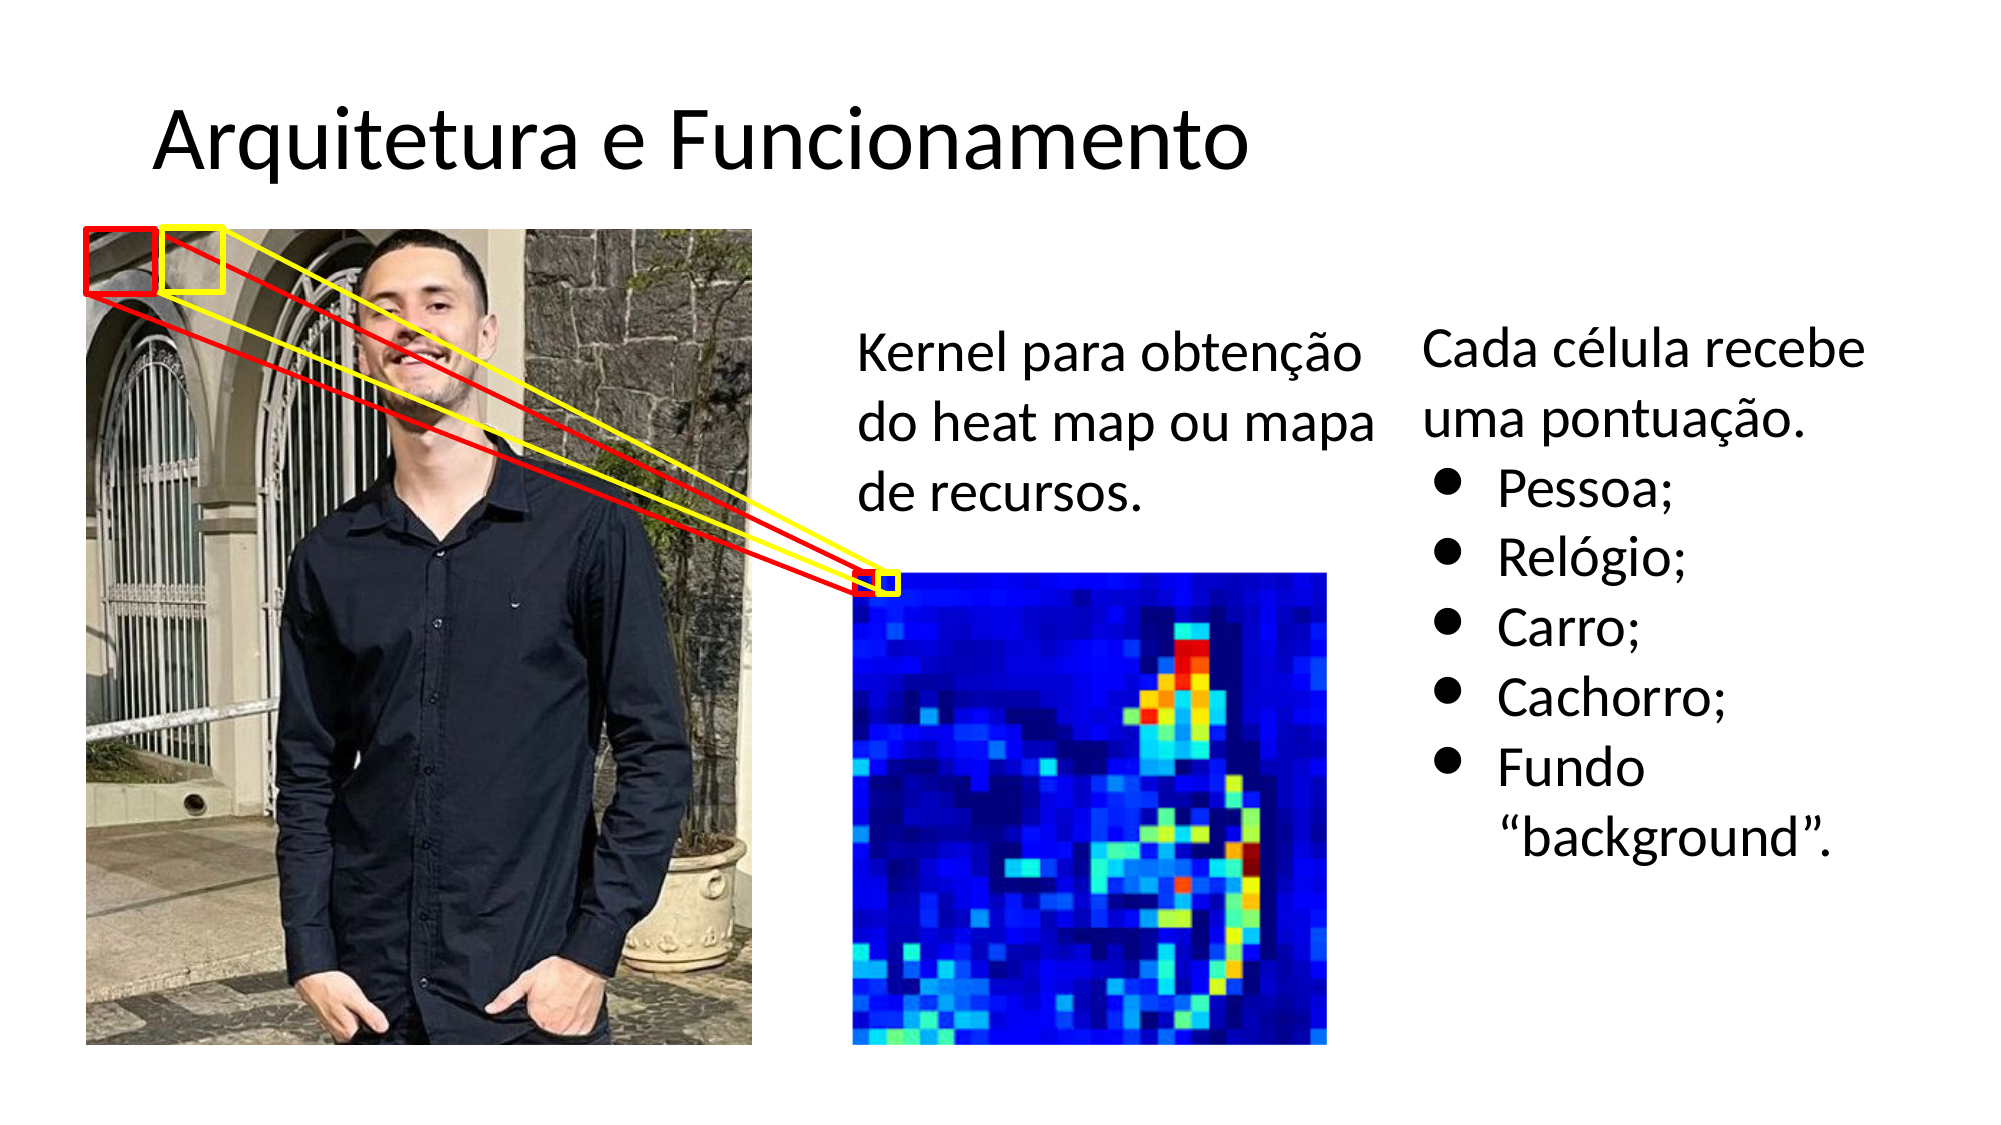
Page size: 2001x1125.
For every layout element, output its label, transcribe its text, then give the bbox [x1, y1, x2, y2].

title Arquitetura e Funcionamento [137, 80, 1863, 297]
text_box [157, 291, 889, 595]
text_box Kernel para obtenção do heat map ou mapa de recursos. [893, 297, 1407, 508]
picture [85, 595, 753, 1045]
text_box Cada célula recebe uma pontuação. Pessoa; Relógio; Carro; Cachorro; Fundo “background”. [1407, 293, 1916, 512]
picture [85, 228, 223, 293]
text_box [85, 293, 154, 595]
picture [853, 570, 1326, 1047]
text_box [157, 232, 219, 290]
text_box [223, 228, 889, 291]
